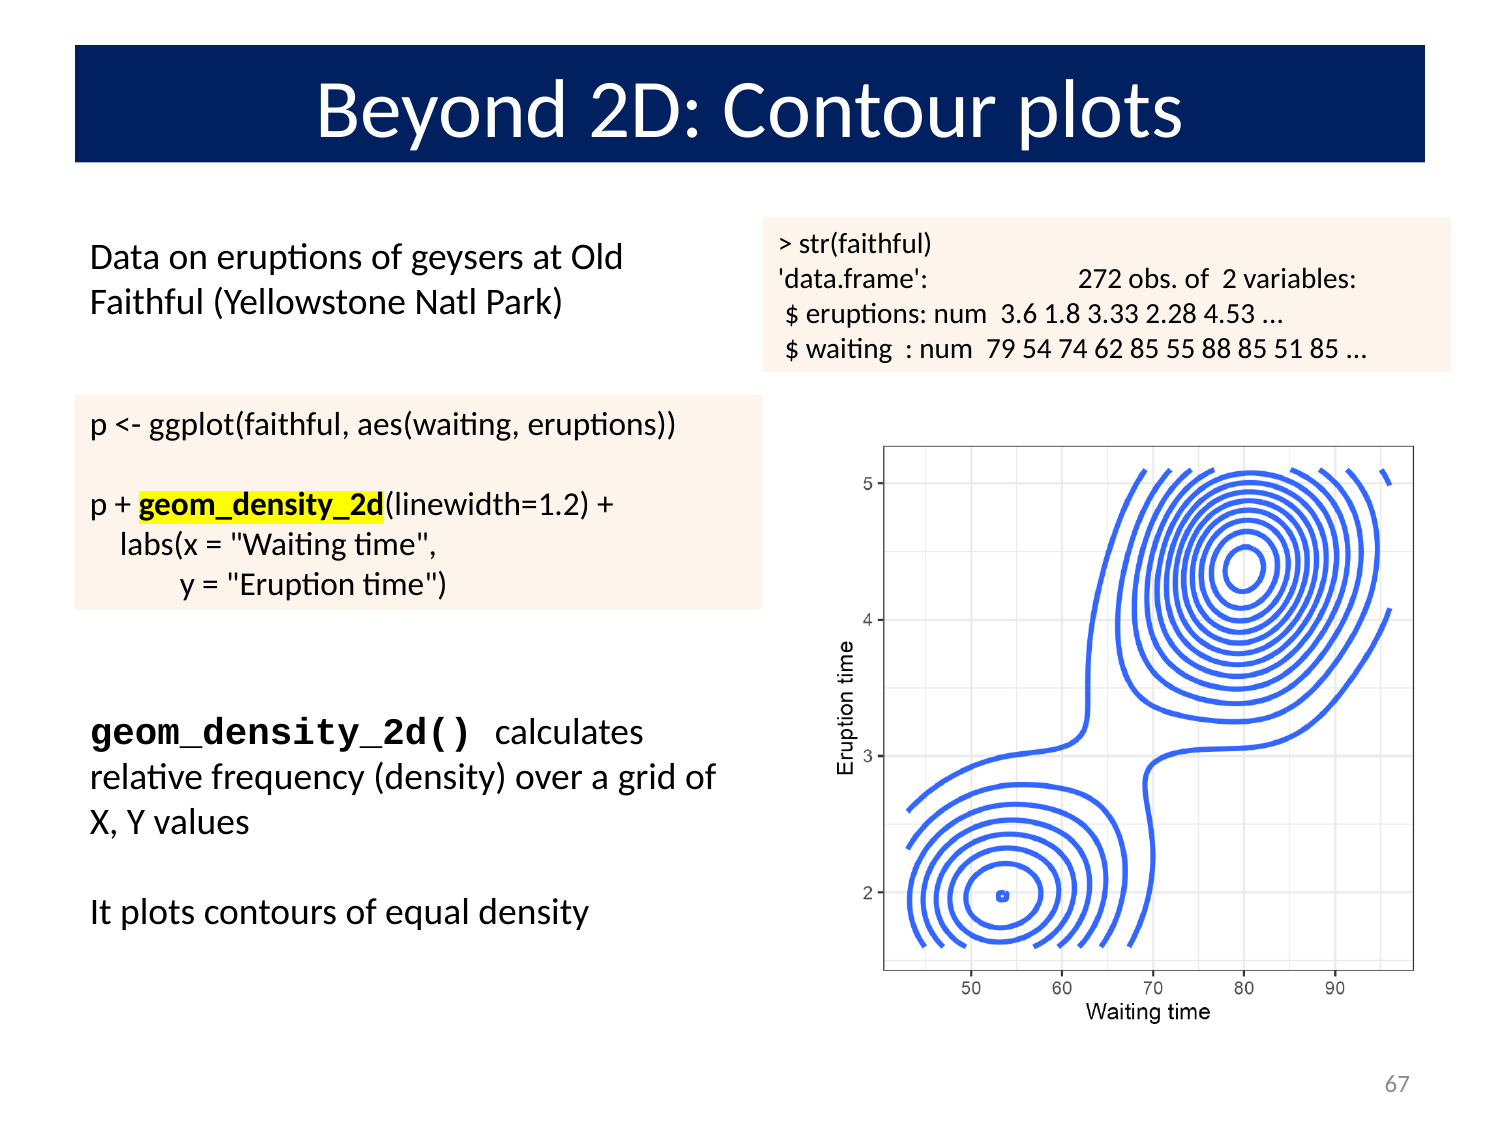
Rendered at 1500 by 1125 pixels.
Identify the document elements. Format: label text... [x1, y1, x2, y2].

text_box p <- ggplot(faithful, aes(waiting, eruptions)) p + geom_density_2d(linewidth=1.2) + labs(x = "Waiting time", y = "Eruption time") [74, 395, 763, 610]
picture [824, 434, 1426, 1036]
text_box geom_density_2d() calculates relative frequency (density) over a grid of X, Y values It plots contours of equal density [75, 699, 764, 940]
text_box Data on eruptions of geysers at Old Faithful (Yellowstone Natl Park) [75, 224, 713, 330]
text_box > str(faithful) 'data.frame': 272 obs. of 2 variables: $ eruptions: num 3.6 1.8 3.33 2.28 4.53 ... $ waiting : num 79 54 74 62 85 55 88 85 51 85 ... [763, 217, 1451, 372]
title Beyond 2D: Contour plots [75, 45, 1425, 163]
slide_number 67 [1074, 1062, 1425, 1103]
